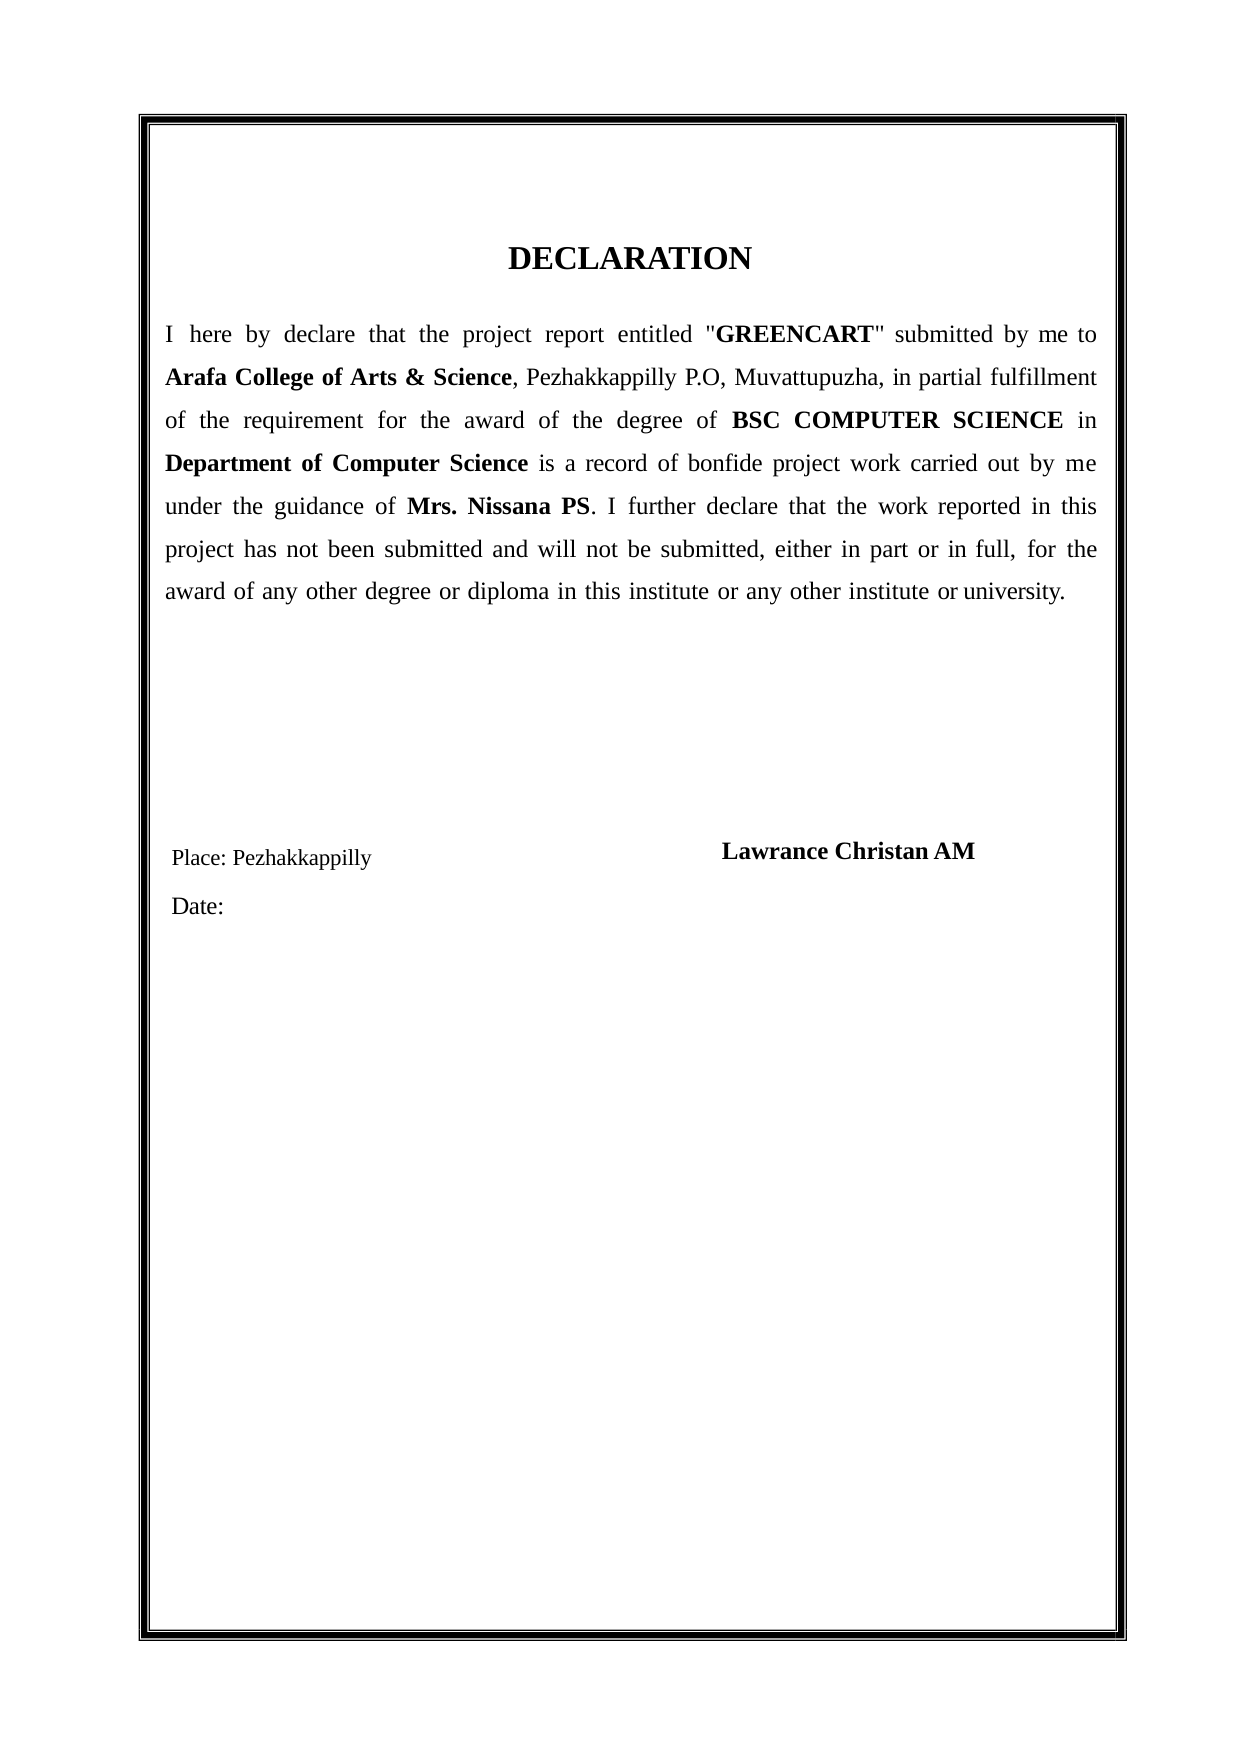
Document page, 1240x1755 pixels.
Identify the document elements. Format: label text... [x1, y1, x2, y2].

text_box Place: Pezhakkappilly Date: [169, 840, 376, 920]
text_box Lawrance Christan AM [719, 832, 1072, 865]
text_box [138, 113, 1127, 1641]
text_box DECLARATION I here by declare that the project report entitled "GREENCART" submitted by me to Arafa College of Arts & Science, Pezhakkappilly P.O, Muvattupuzha, in partial fulfillment of the requirement for the award of the degree of BSC COMPUTER SCIENCE in Department of Computer Science is a record of bonfide project work carried out by me under the guidance of Mrs. Nissana PS. I further declare that the work reported in this project has not been submitted and will not be submitted, either in part or in full, for the award of any other degree or diploma in this institute or any other institute or university. [162, 234, 1098, 605]
